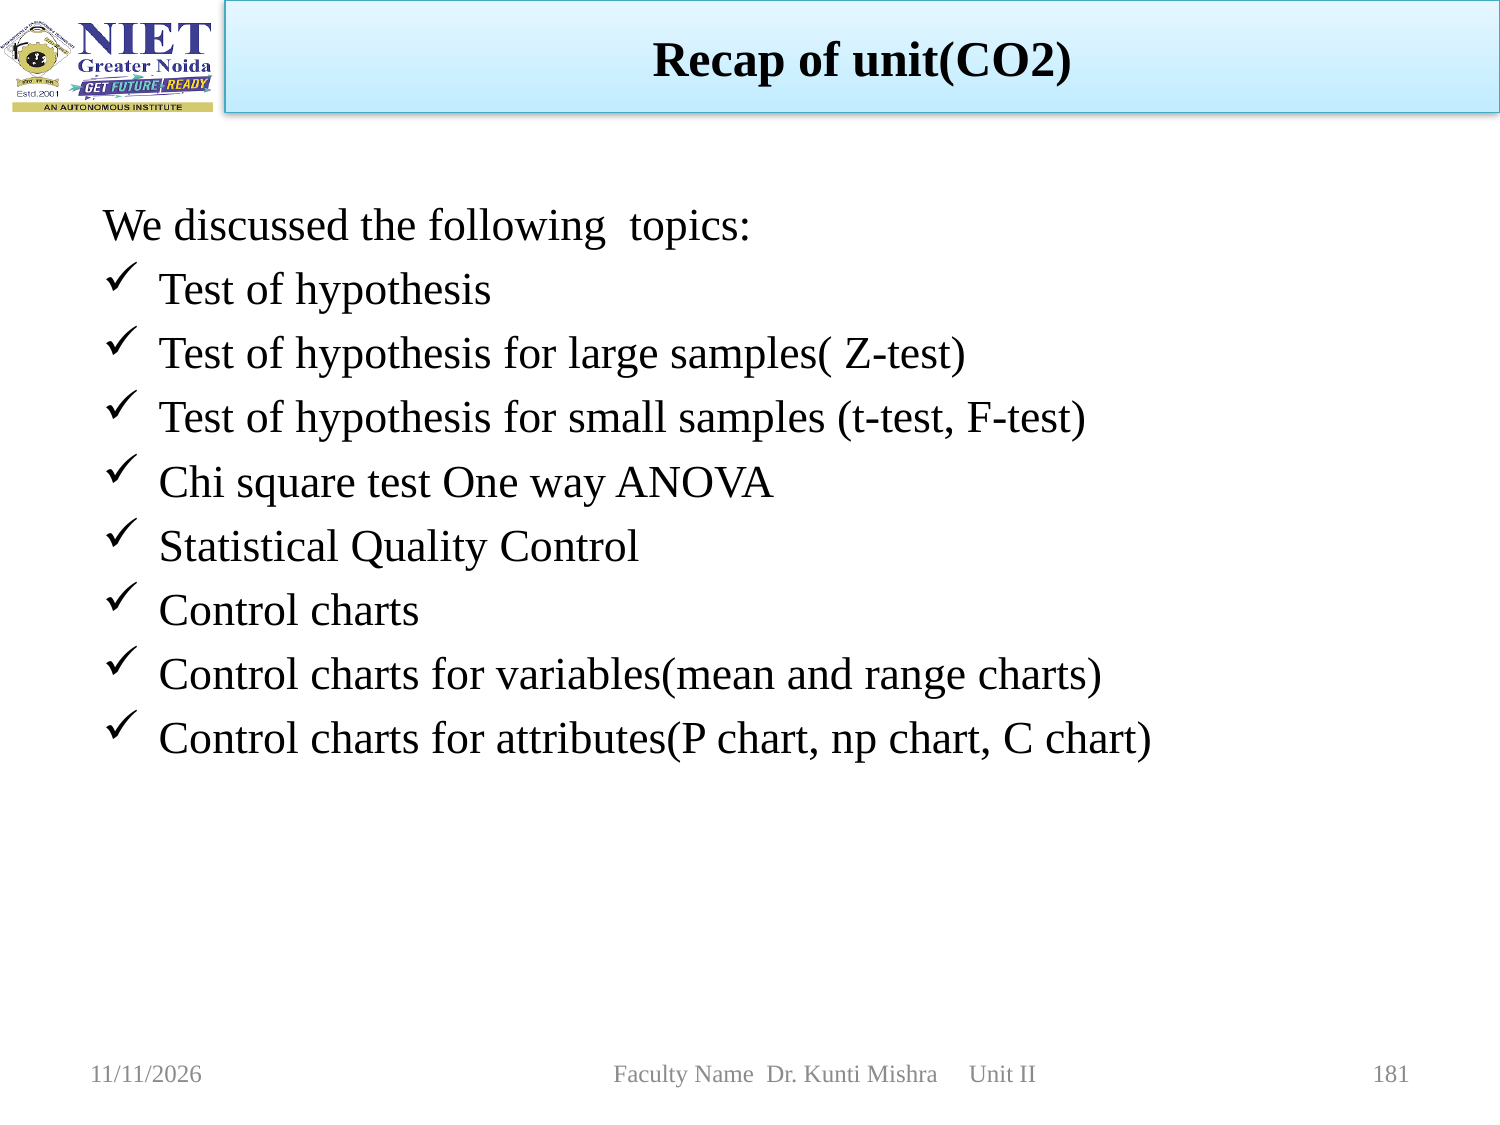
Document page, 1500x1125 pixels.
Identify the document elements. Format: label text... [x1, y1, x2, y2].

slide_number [75, 1042, 412, 1103]
picture [0, 21, 213, 112]
footer Faculty Name Dr. Kunti Mishra Unit II [412, 1042, 1074, 1103]
list We discussed the following topics: Test of hypothesis Test of hypothesis for large samples( Z-test) Test of hypothesis for small samples (t-test, F-test) Chi square test One way ANOVA Statistical Quality Control Control charts Control charts for variables(mean and range charts) Control charts for attributes(P chart, np chart, C chart) [87, 187, 1438, 930]
slide_number 181 [1074, 1042, 1425, 1103]
text_box Recap of unit(CO2) [224, 0, 1500, 113]
